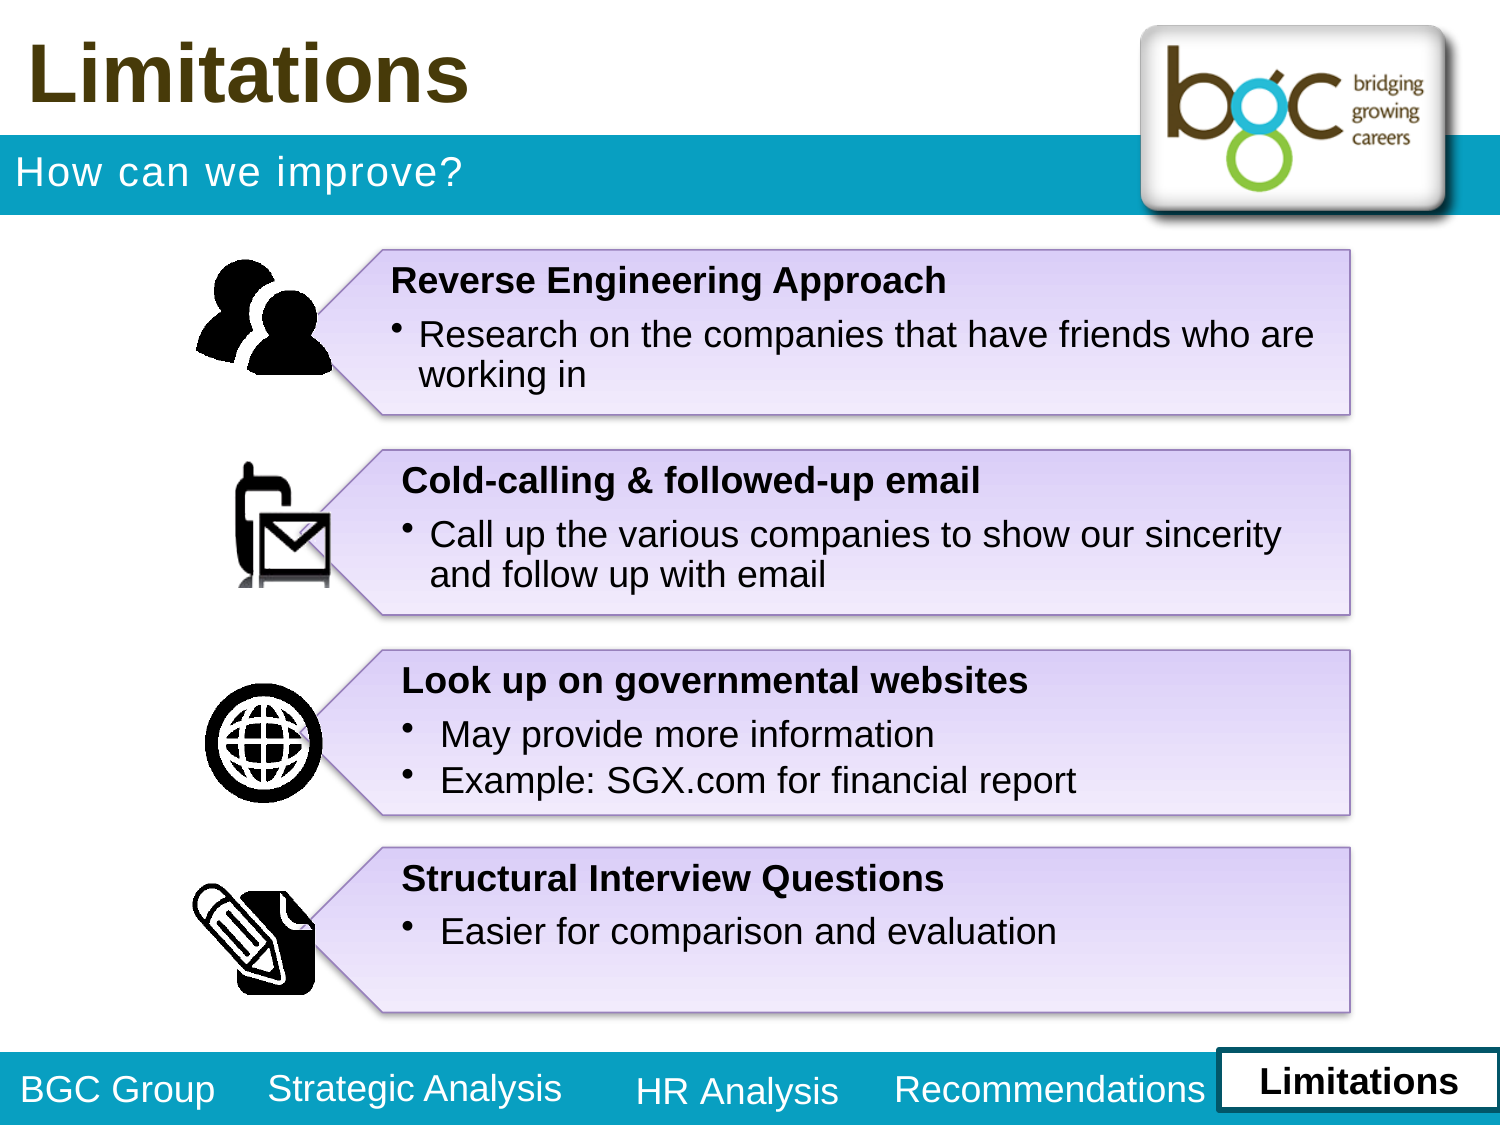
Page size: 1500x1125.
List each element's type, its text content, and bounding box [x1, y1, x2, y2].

picture [173, 661, 363, 813]
text_box BGC Group [0, 1048, 240, 1125]
text_box [0, 135, 1132, 215]
text_box Recommendations [862, 1057, 1238, 1118]
picture [188, 424, 363, 588]
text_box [299, 847, 1351, 1013]
picture [174, 852, 351, 1001]
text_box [299, 649, 1351, 816]
picture [162, 231, 363, 376]
text_box How can we improve? [0, 137, 975, 203]
text_box [1466, 135, 1500, 215]
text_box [299, 249, 1376, 416]
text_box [299, 449, 1351, 616]
text_box Limitations [1219, 1049, 1500, 1110]
title Limitations [12, 0, 1025, 138]
text_box Strategic Analysis [249, 1056, 580, 1117]
text_box HR Analysis [587, 1059, 888, 1120]
picture [1137, 24, 1463, 212]
picture [1137, 209, 1463, 231]
text_box [240, 1052, 1500, 1125]
